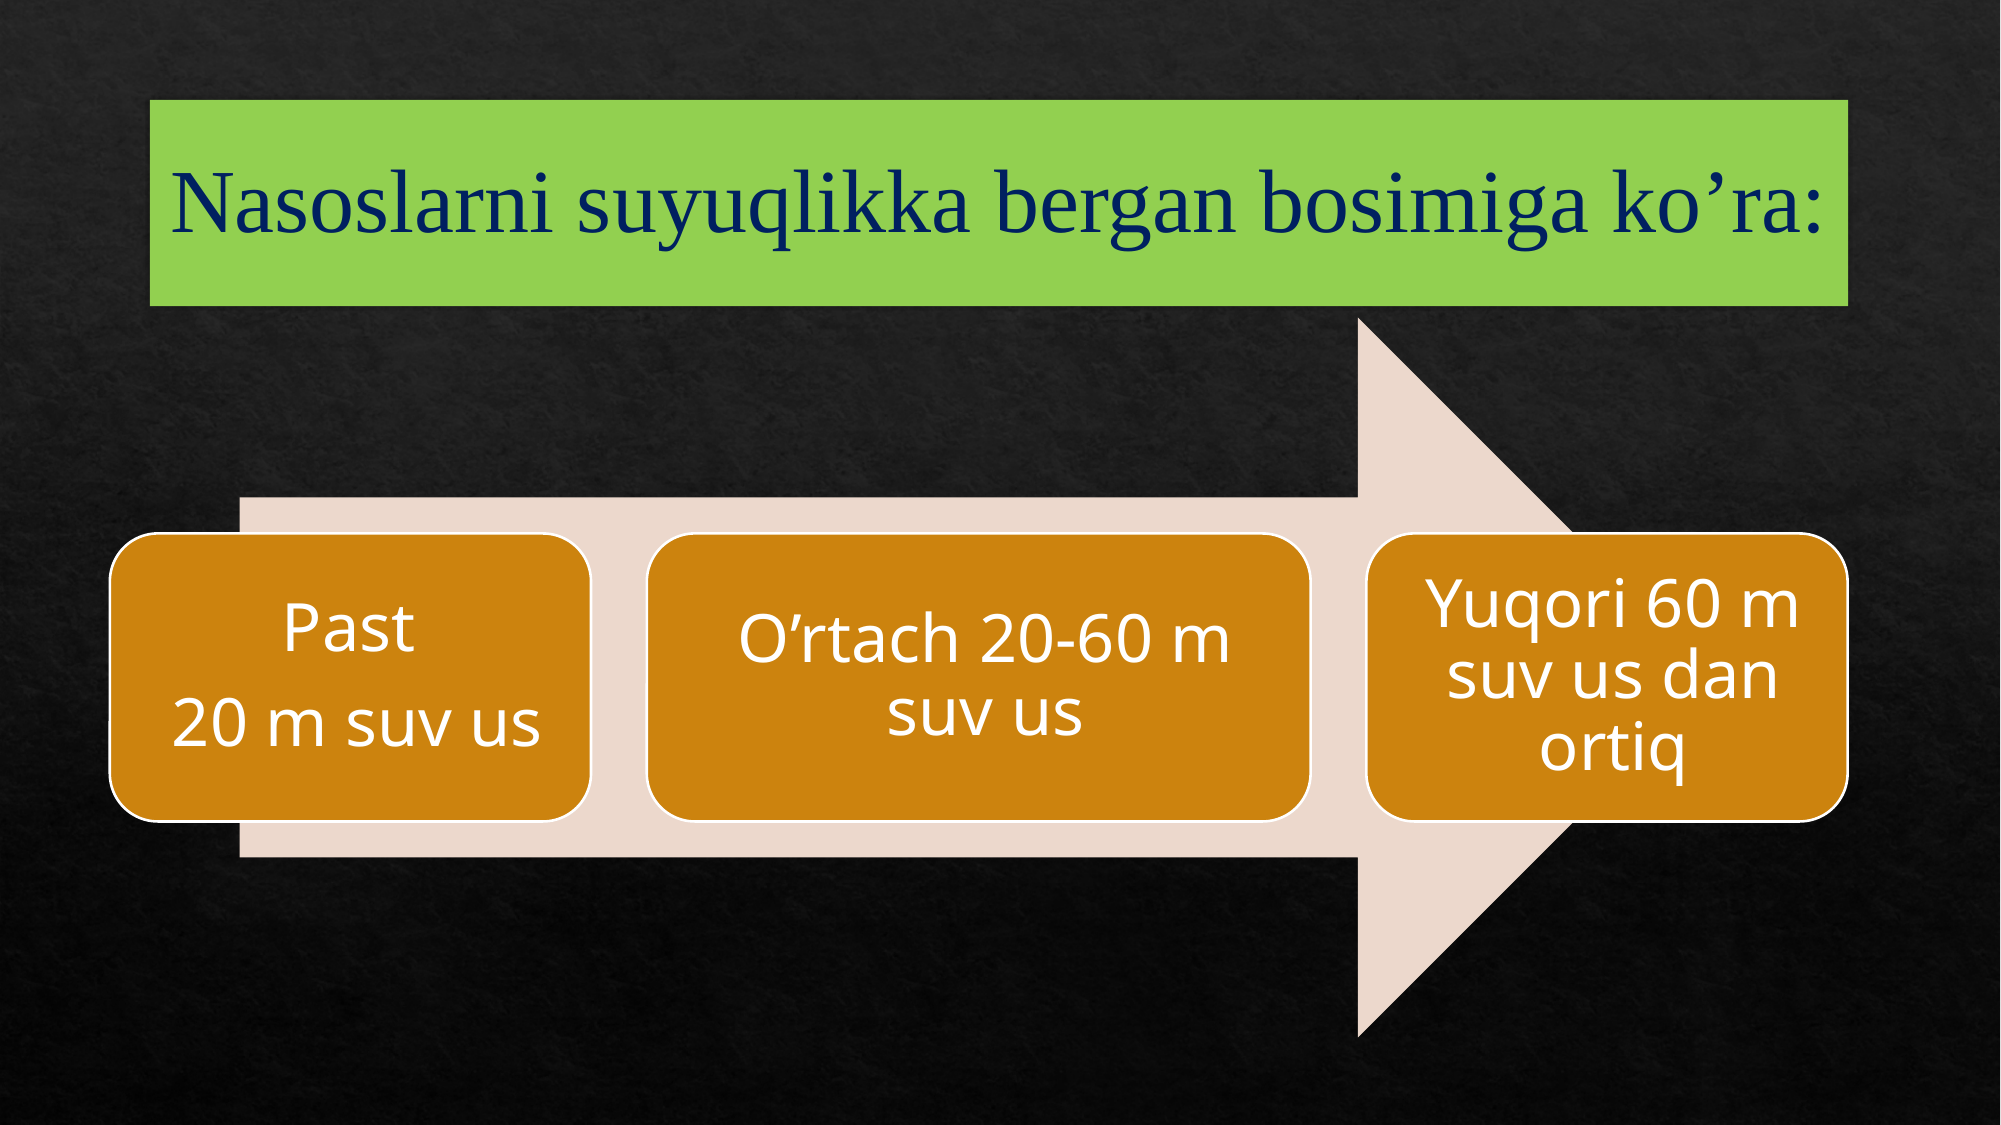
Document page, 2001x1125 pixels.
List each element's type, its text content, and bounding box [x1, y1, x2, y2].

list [108, 317, 1849, 1038]
title Nasoslarni suyuqlikka bergan bosimiga ko’ra: [149, 99, 1849, 307]
